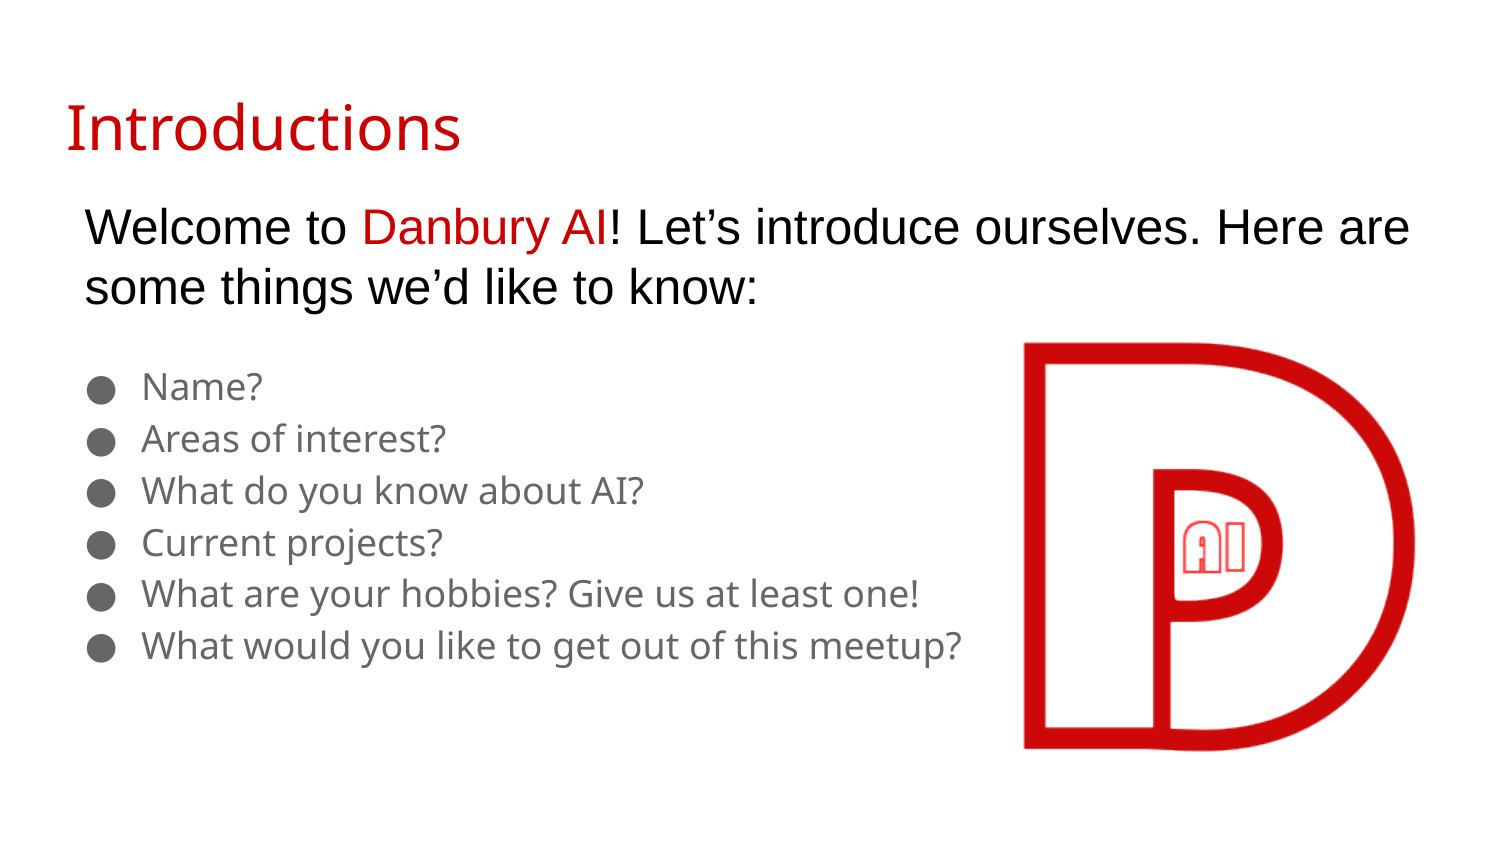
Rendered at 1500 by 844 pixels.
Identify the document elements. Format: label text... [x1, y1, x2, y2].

picture [966, 311, 1458, 794]
text_box Welcome to Danbury AI! Let’s introduce ourselves. Here are some things we’d like to know: [69, 179, 1449, 278]
list Name? Areas of interest? What do you know about AI? Current projects? What are your hobbies? Give us at least one! What would you like to get out of this meetup? [51, 341, 961, 736]
title Introductions [51, 72, 1449, 167]
